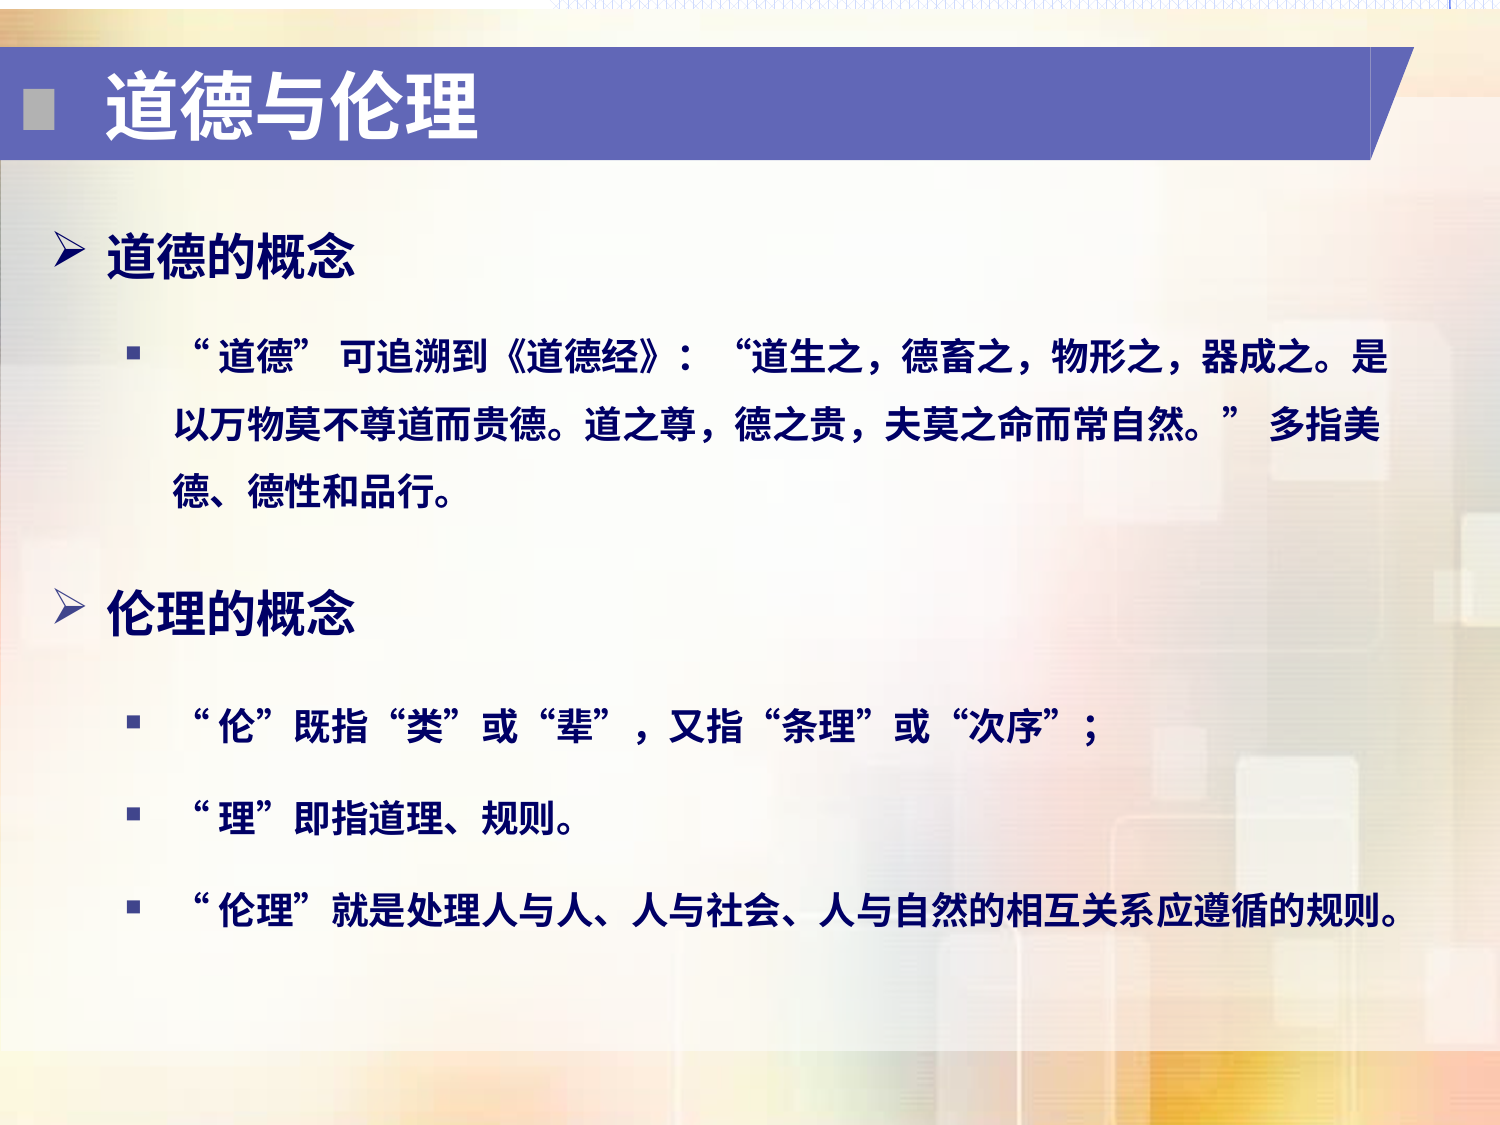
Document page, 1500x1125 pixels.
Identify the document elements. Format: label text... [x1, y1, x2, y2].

title 道德与伦理 [54, 70, 1349, 158]
picture [0, 9, 1500, 1125]
list 道德的概念 “道德” 可追溯到《道德经》：“道生之，德畜之，物形之，器成之。是以万物莫不尊道而贵德。道之尊，德之贵，夫莫之命而常自然。” 多指美德、德性和品行。 伦理的概念 “伦”既指“类”或“辈”，又指“条理”或“次序”； “理”即指道理、规则。 “伦理”就是处理人与人、人与社会、人与自然的相互关系应遵循的规则。 [34, 198, 1442, 1014]
